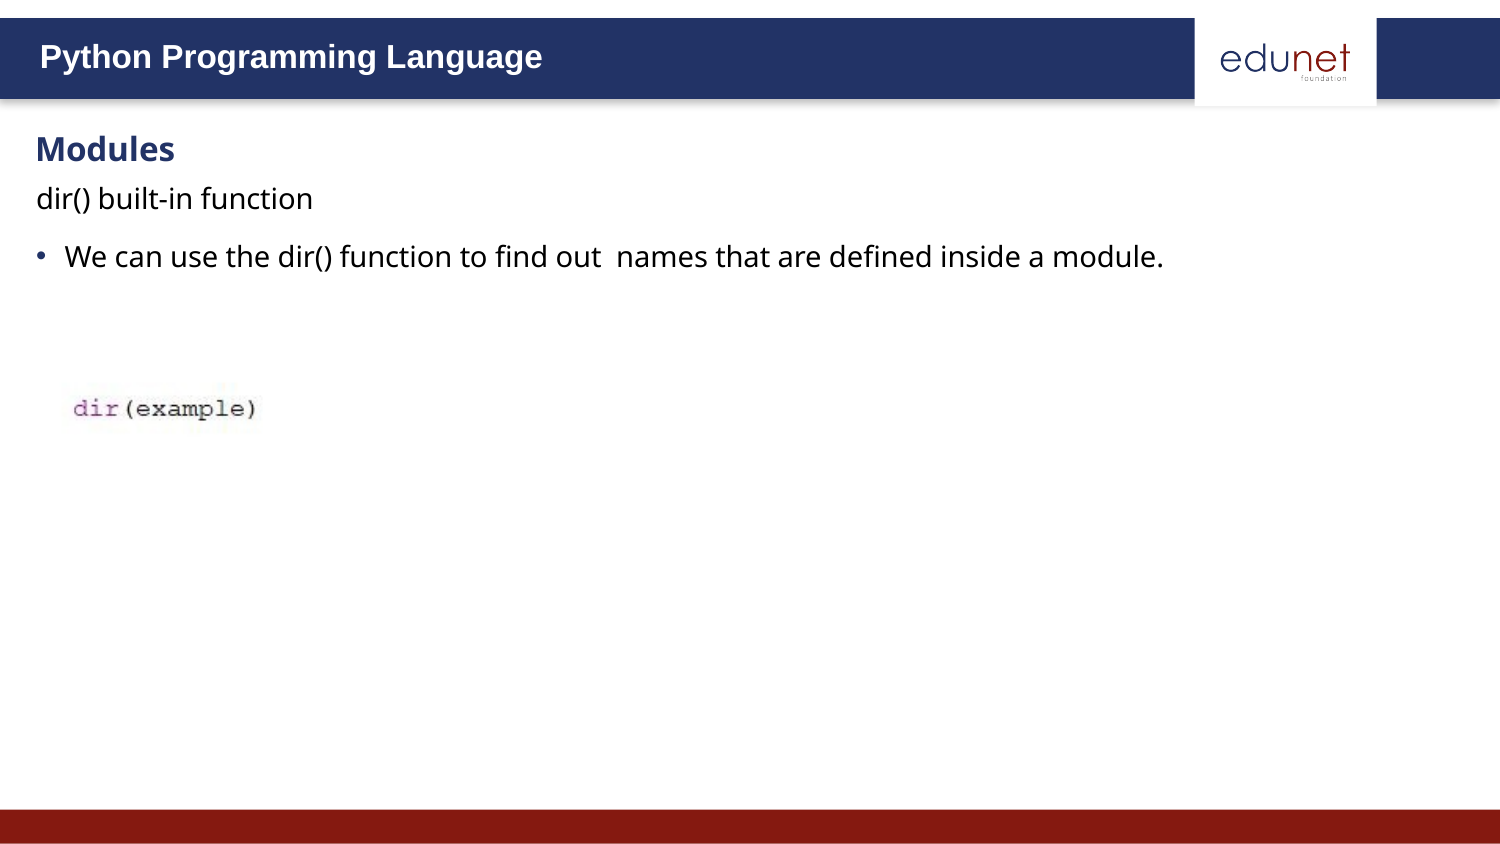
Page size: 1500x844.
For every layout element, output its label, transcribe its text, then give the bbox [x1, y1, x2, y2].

picture [37, 358, 346, 461]
picture [1215, 38, 1356, 86]
text_box We can use the dir() function to find out names that are defined inside a module. [36, 230, 1205, 273]
title Modules [32, 125, 519, 269]
text_box dir() built-in function [35, 171, 750, 215]
